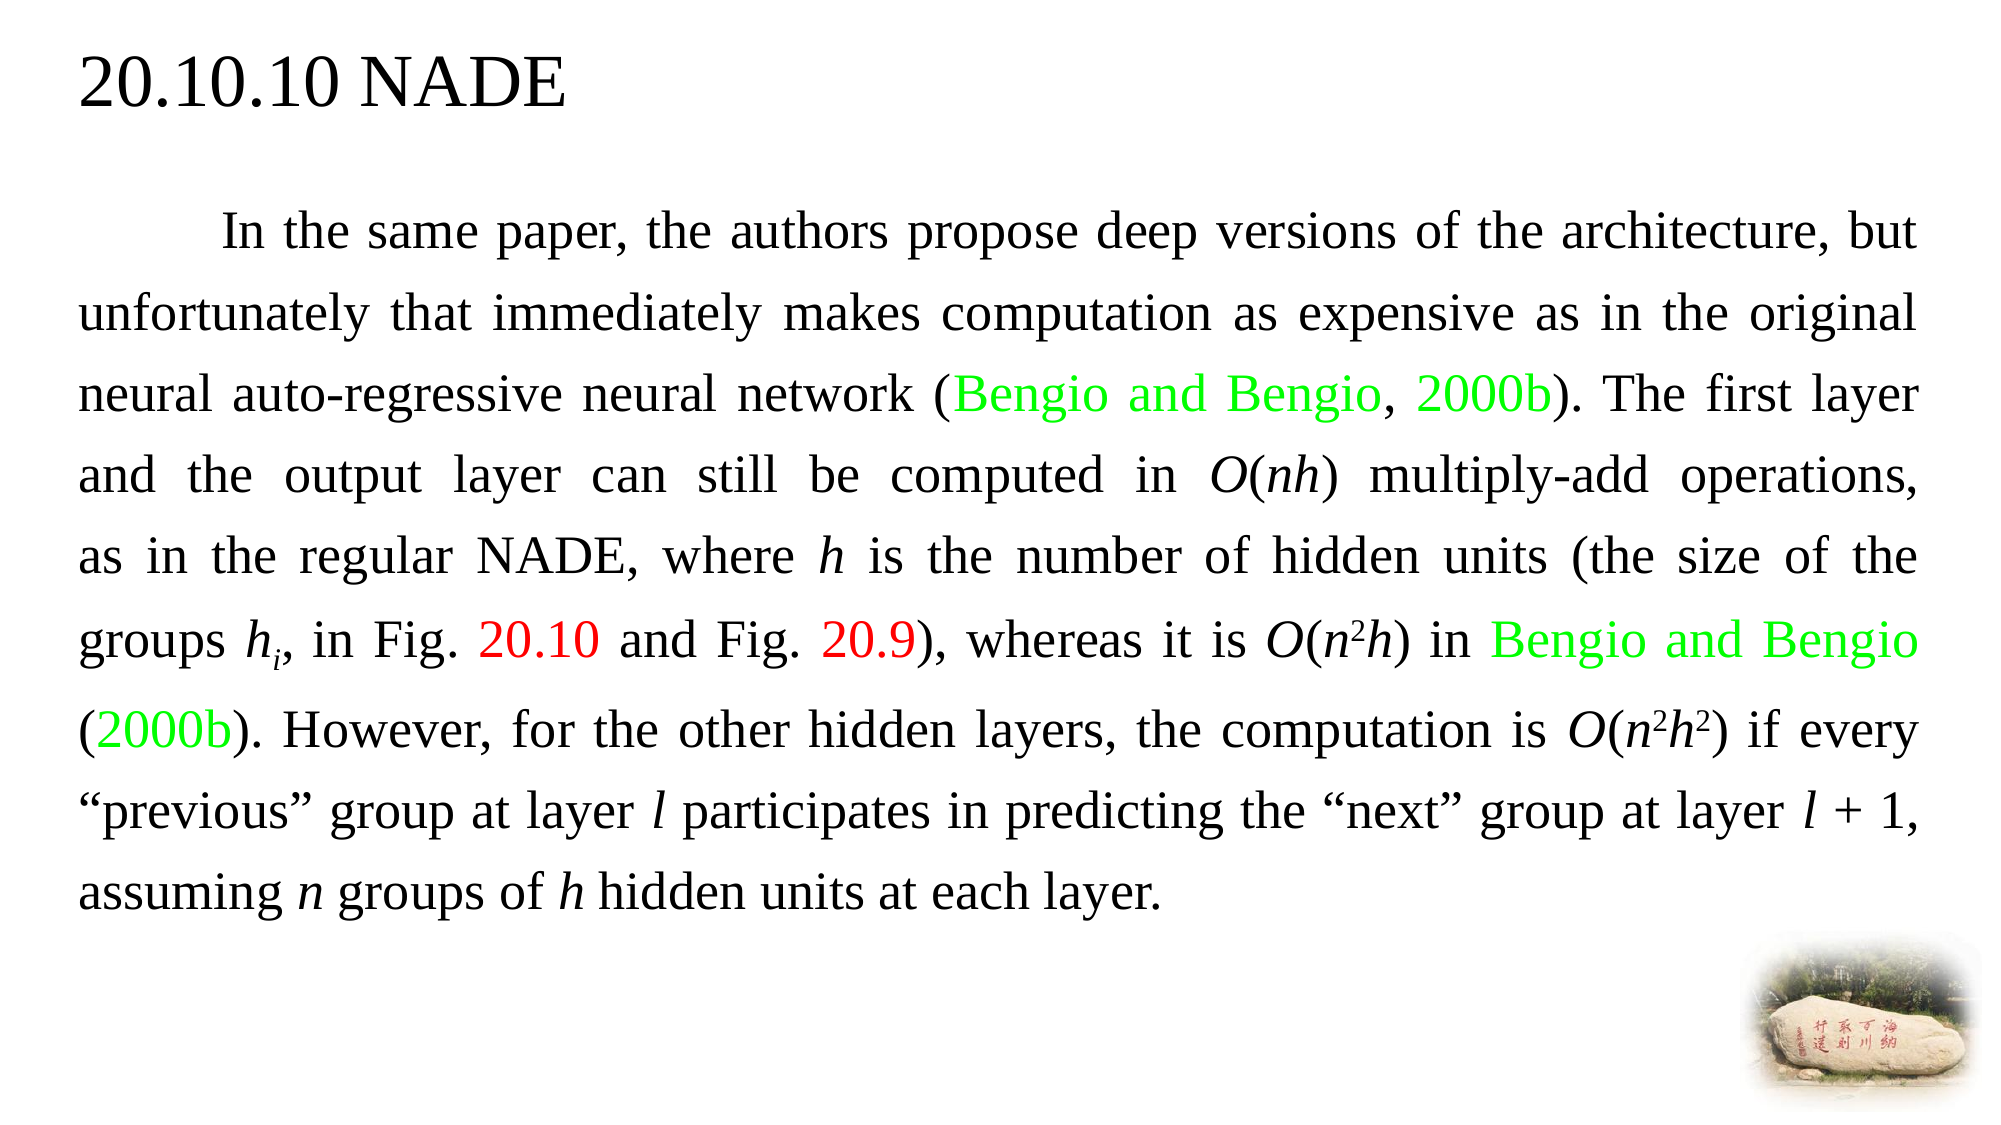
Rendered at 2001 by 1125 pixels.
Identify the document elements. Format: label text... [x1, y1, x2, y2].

title 20.10.10 NADE [63, 21, 1936, 142]
picture [1740, 927, 1985, 1112]
list In the same paper, the authors propose deep versions of the architecture, but unfortunately that immediately makes computation as expensive as in the original neural auto-regressive neural network (Bengio and Bengio, 2000b). The first layer and the output layer can still be computed in O(nh) multiply-add operations, as in the regular NADE, where h is the number of hidden units (the size of the groups hi, in Fig. 20.10 and Fig. 20.9), whereas it is O(n2h) in Bengio and Bengio (2000b). However, for the other hidden layers, the computation is O(n2h2) if every “previous” group at layer l participates in predicting the “next” group at layer l + 1, assuming n groups of h hidden units at each layer. [63, 171, 1936, 1014]
